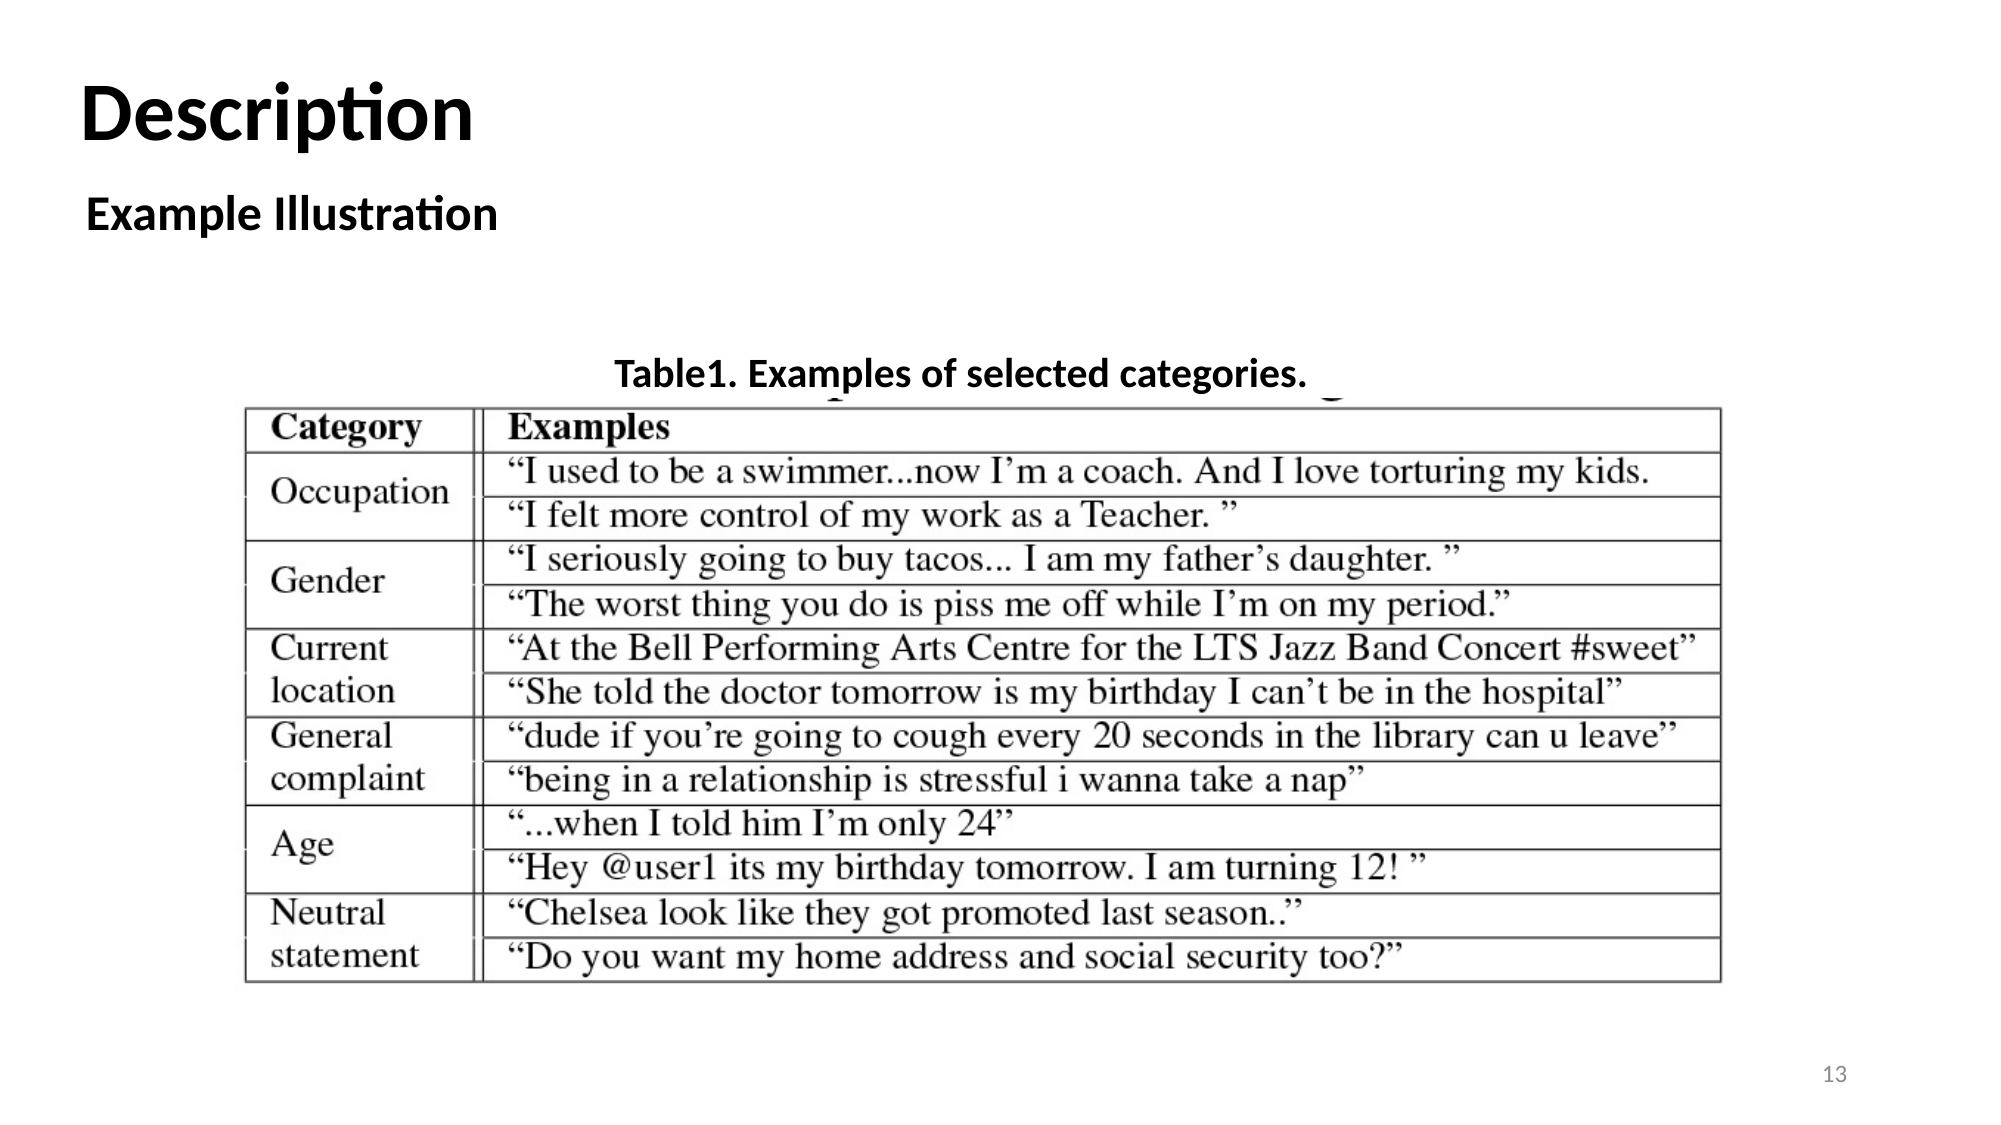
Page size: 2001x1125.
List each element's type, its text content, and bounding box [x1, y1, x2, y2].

text_box Example Illustration [70, 172, 1071, 248]
text_box Table1. Examples of selected categories. [599, 338, 1324, 398]
picture [235, 398, 1728, 995]
text_box Description [59, 49, 1641, 165]
slide_number 13 [1412, 1042, 1863, 1103]
